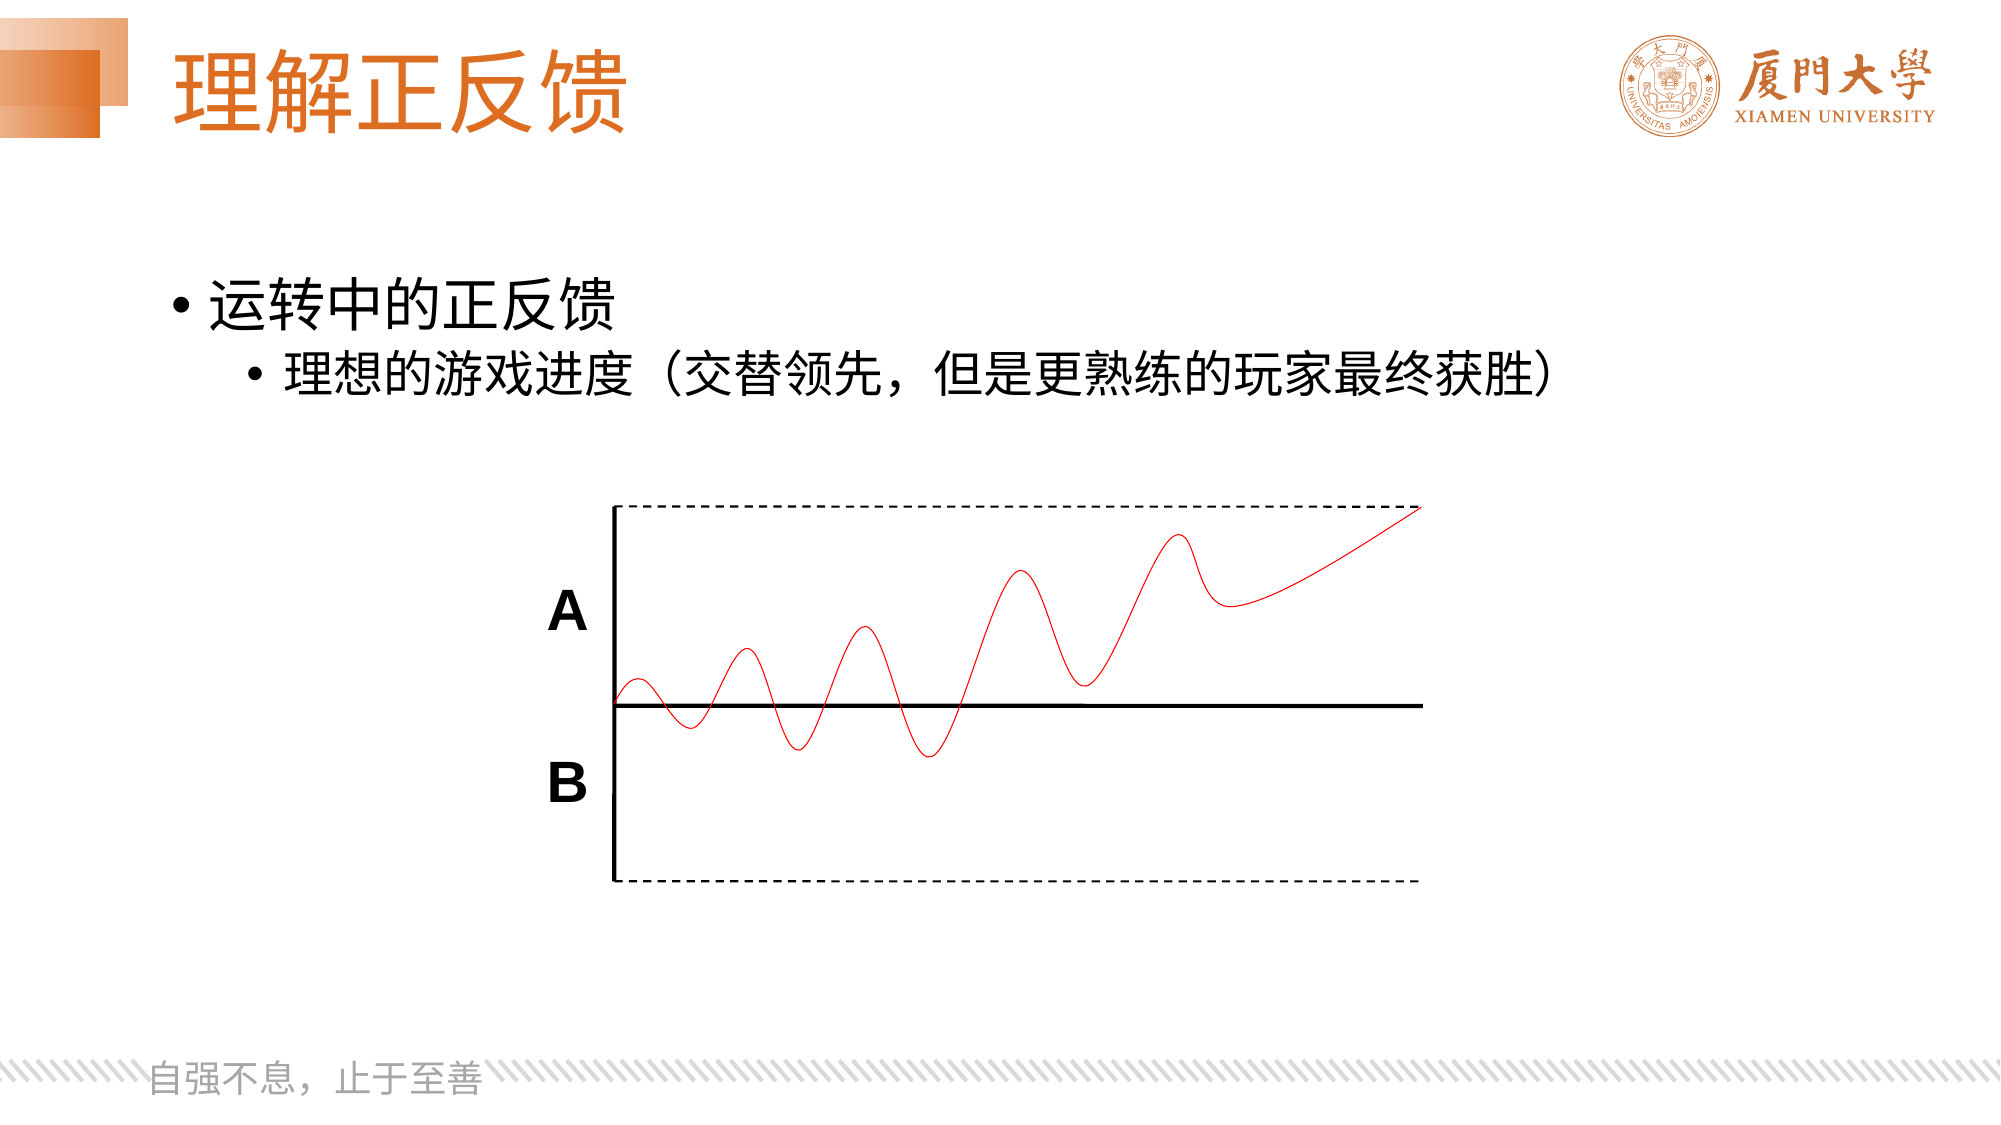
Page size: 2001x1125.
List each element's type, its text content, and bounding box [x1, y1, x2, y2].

text_box [619, 507, 1422, 705]
text_box A [531, 565, 604, 650]
title 理解正反馈 [156, 16, 1882, 177]
text_box [613, 695, 650, 704]
text_box [900, 706, 961, 758]
text_box [773, 706, 825, 751]
text_box B [531, 737, 604, 822]
list 运转中的正反馈 理想的游戏进度（交替领先，但是更熟练的玩家最终获胜） [156, 268, 1882, 996]
text_box [664, 706, 712, 729]
